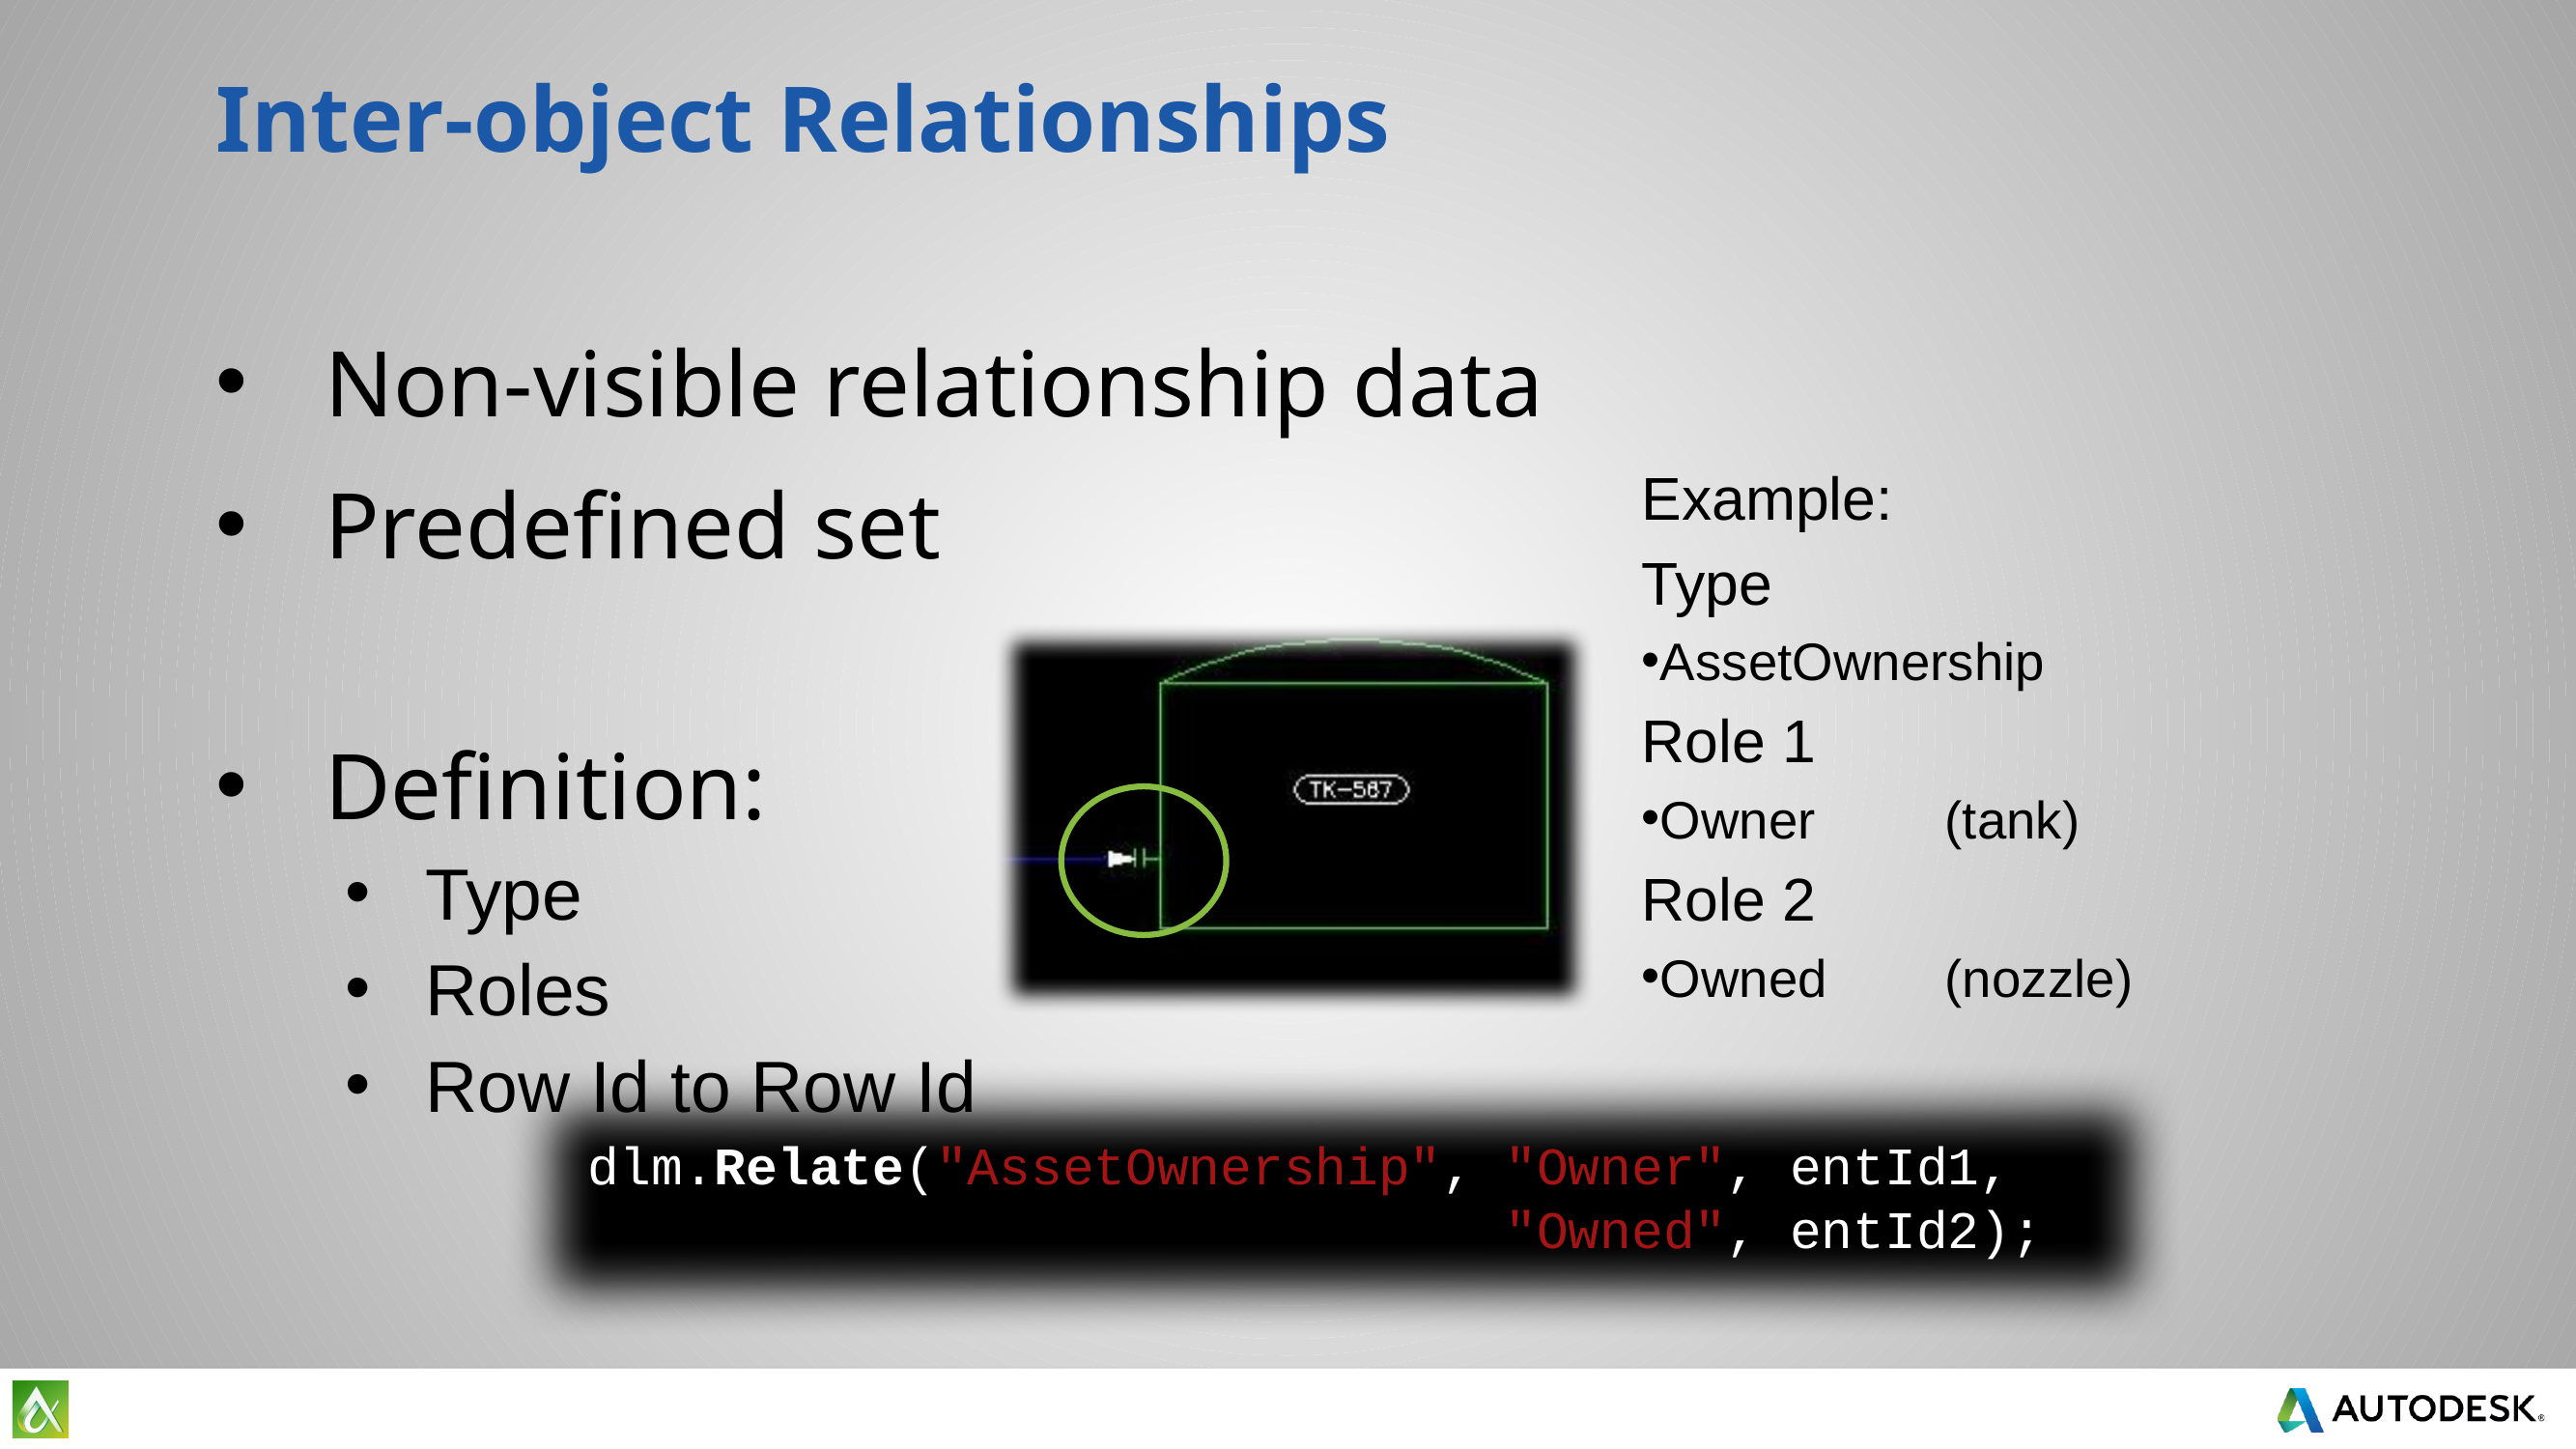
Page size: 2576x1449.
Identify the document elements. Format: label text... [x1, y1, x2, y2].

text_box [472, 792, 1038, 1189]
title Inter-object Relationships [201, 53, 2447, 265]
text_box Example: Type AssetOwnership Role 1 Owner (tank) Role 2 Owned (nozzle) [1627, 452, 2166, 1062]
text_box Example: Type AssetOwnership Role 1 Owner (tank) Role 2 Owned (nozzle) [550, 1108, 2139, 1294]
text_box [563, 1122, 2126, 1281]
picture [12, 1380, 76, 1438]
picture [993, 622, 1594, 1014]
text_box dlm.Relate("AssetOwnership", "Owner", entId1, "Owned", entId2); [555, 1114, 2108, 1263]
list Non-visible relationship data Predefined set Definition: Type Roles Row Id to Row Id [201, 318, 2447, 1314]
text_box [530, 1089, 2159, 1314]
picture [2276, 1386, 2545, 1434]
